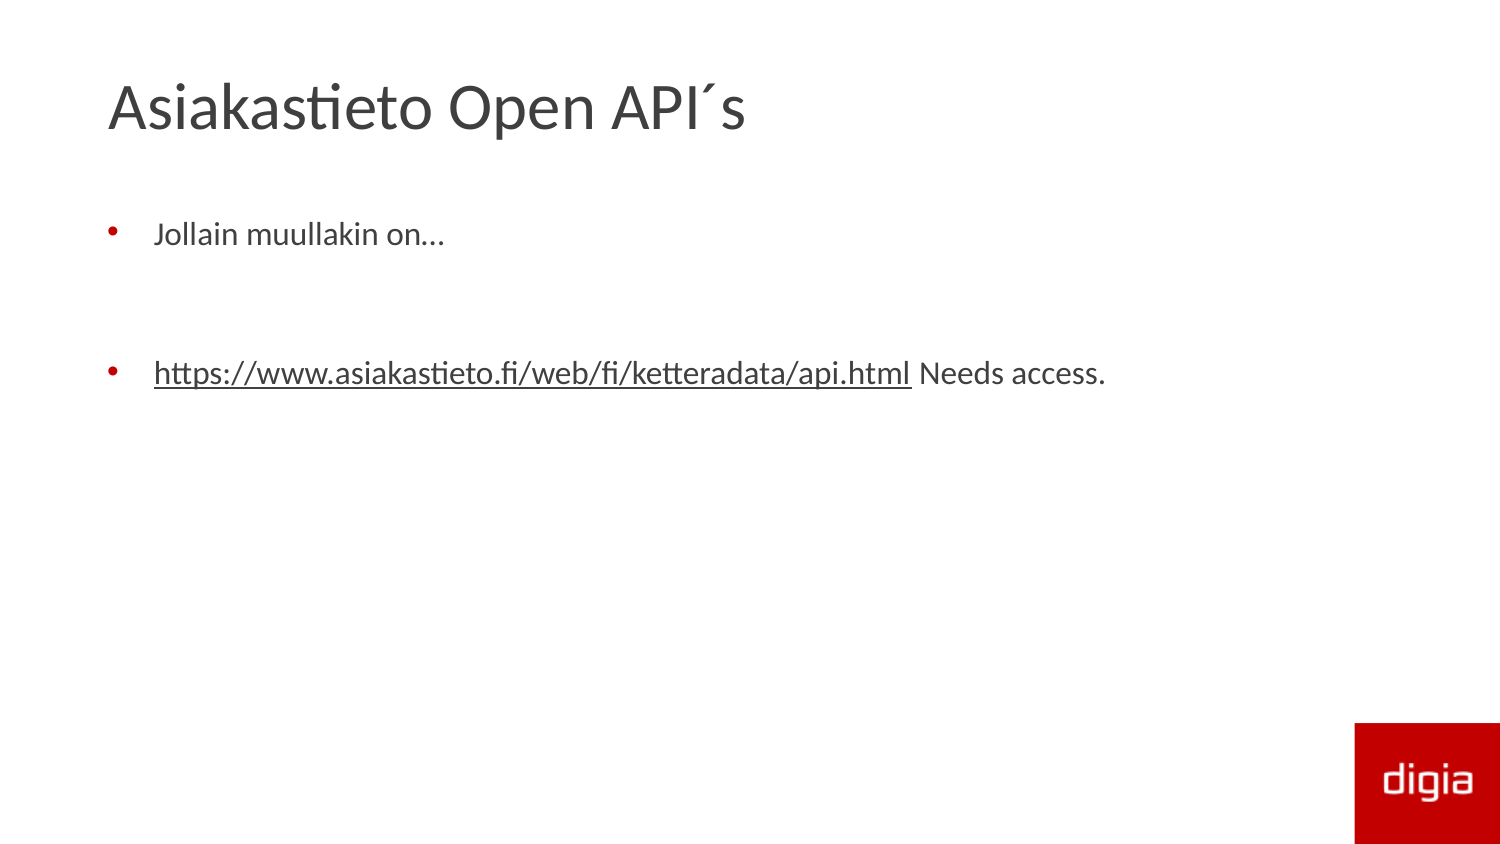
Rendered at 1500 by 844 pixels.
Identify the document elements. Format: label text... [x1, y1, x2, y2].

list Jollain muullakin on… https://www.asiakastieto.fi/web/fi/ketteradata/api.html Needs access. [92, 204, 1406, 719]
title Asiakastieto Open API´s [93, 56, 1408, 152]
picture [1354, 723, 1500, 844]
